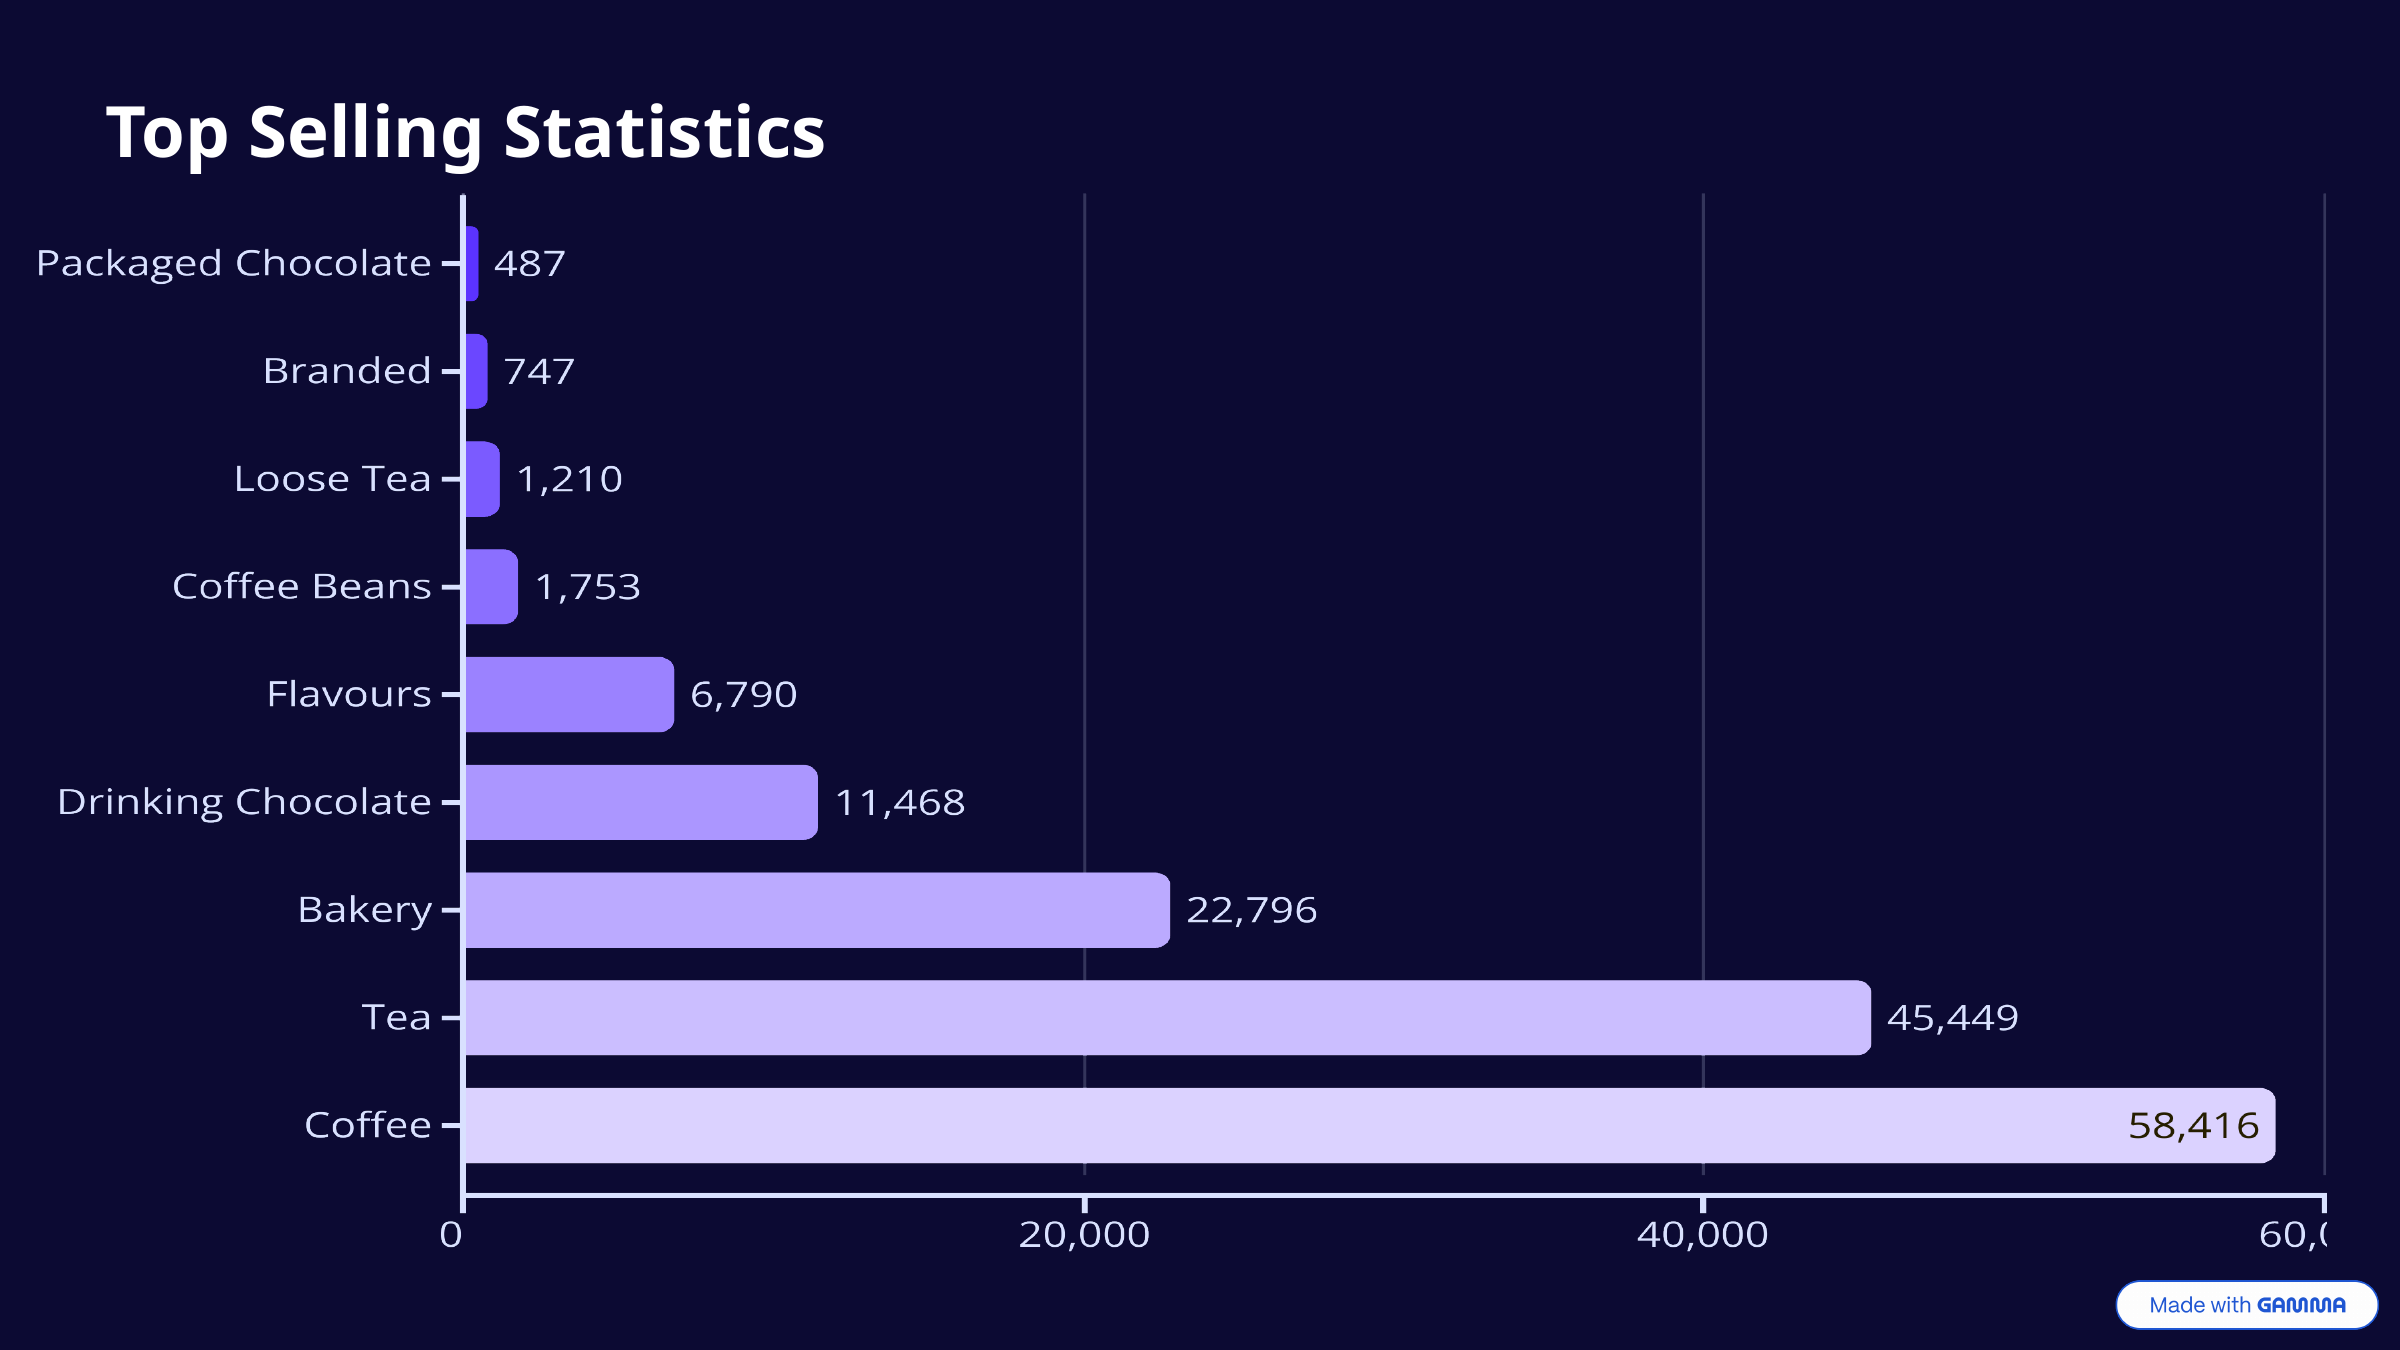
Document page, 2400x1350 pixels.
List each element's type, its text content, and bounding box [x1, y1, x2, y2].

picture [0, 173, 2327, 1257]
picture [2106, 1271, 2389, 1339]
text_box Top Selling Statistics [105, 82, 898, 172]
